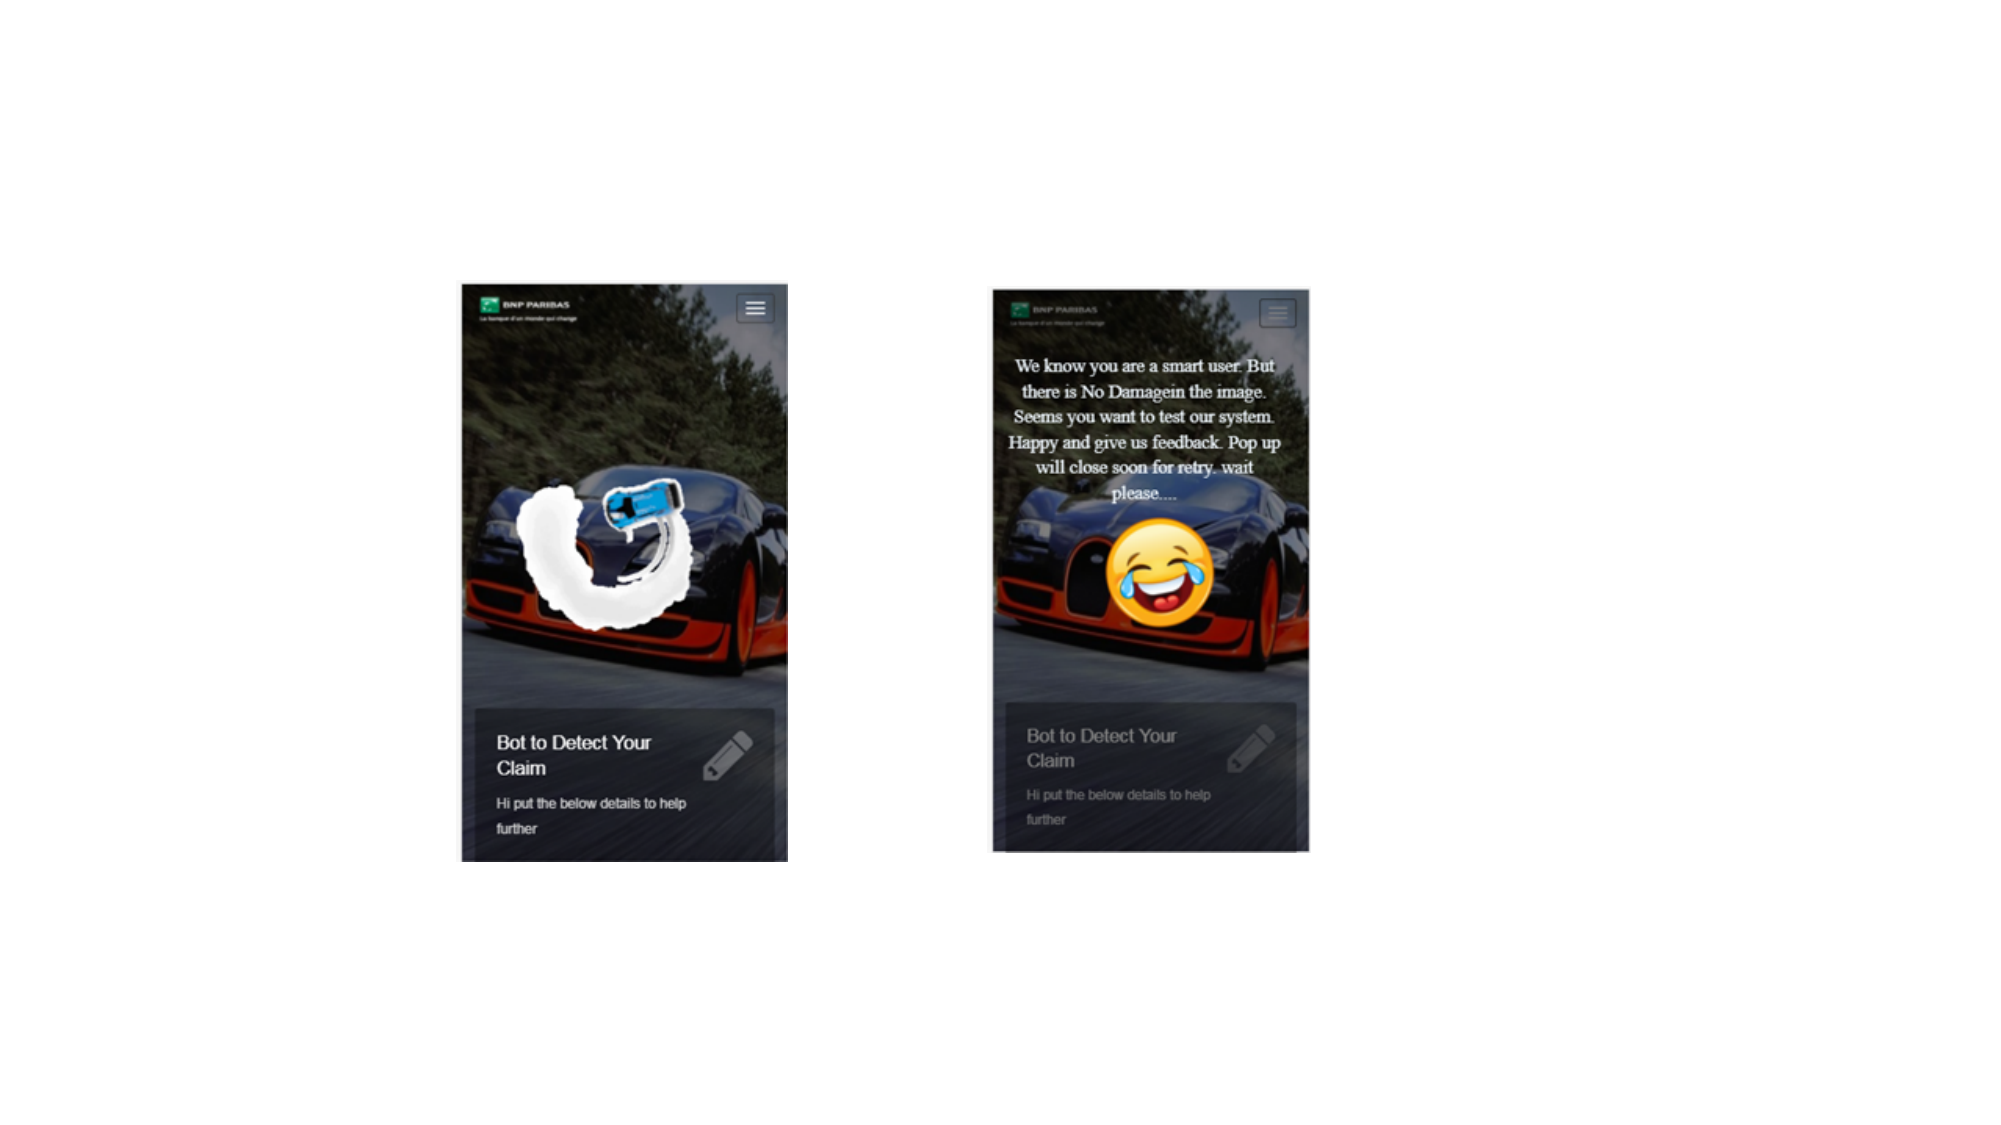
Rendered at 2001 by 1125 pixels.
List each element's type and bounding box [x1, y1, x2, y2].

picture [456, 280, 788, 862]
picture [987, 286, 1311, 853]
